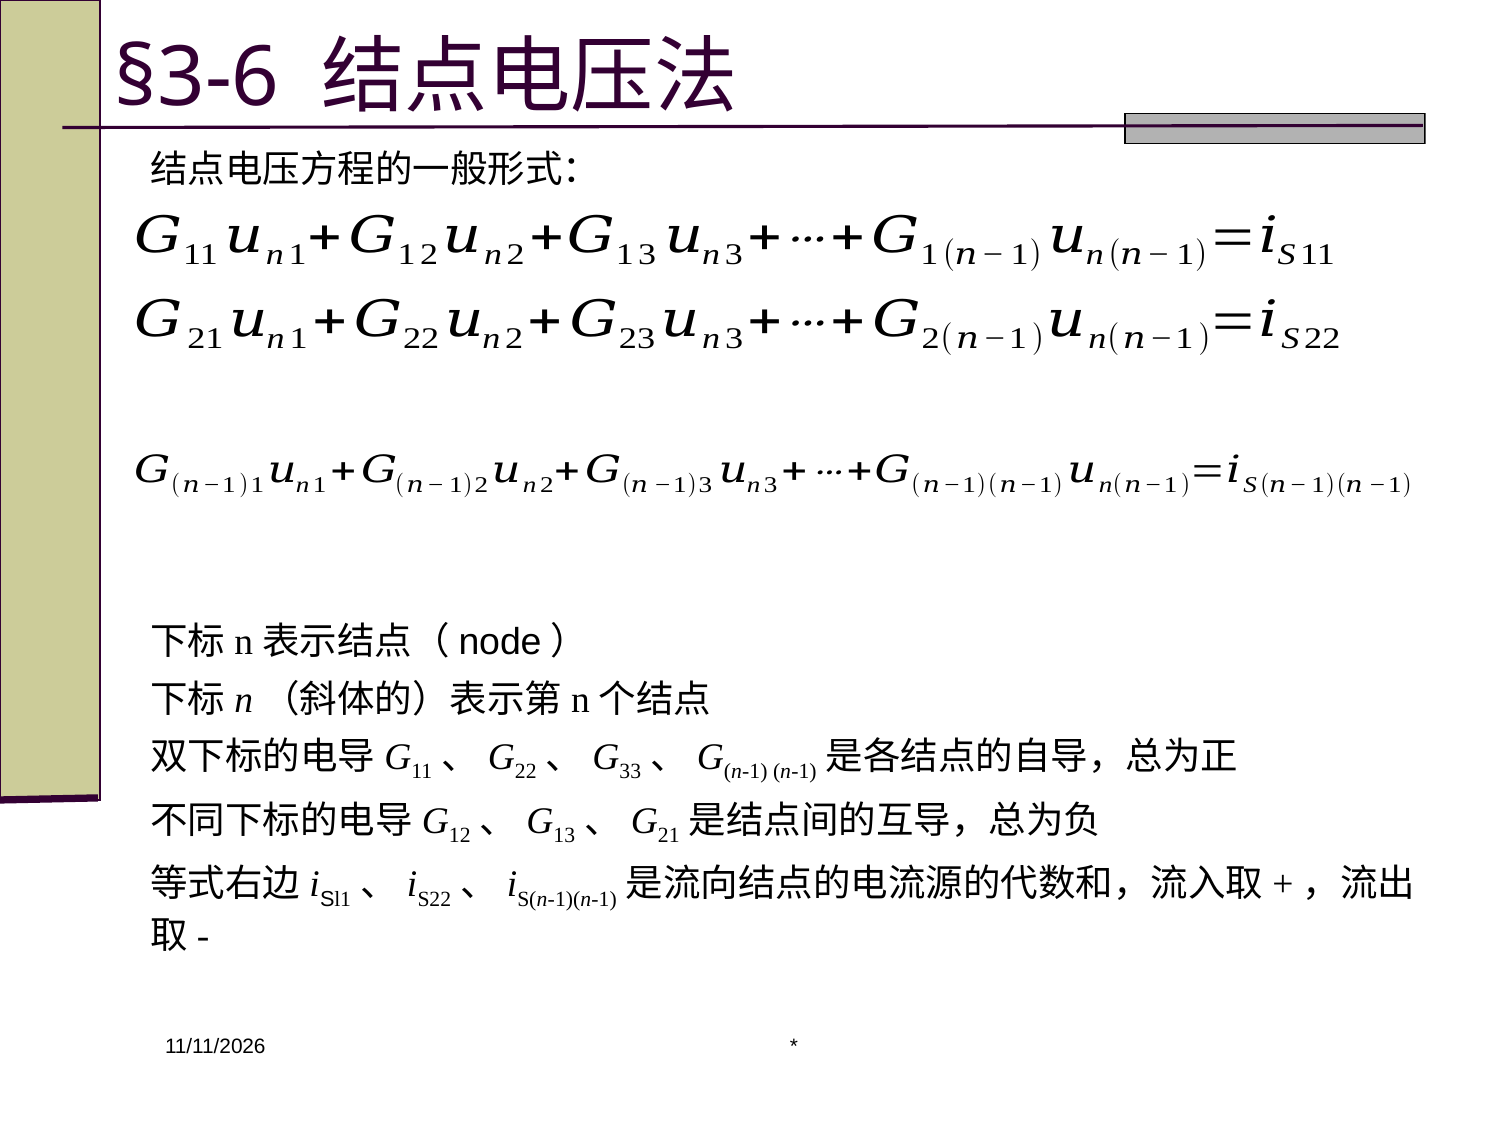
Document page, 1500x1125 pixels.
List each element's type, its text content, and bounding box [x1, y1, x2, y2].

title §3-6 结点电压法 [99, 30, 1425, 114]
text_box 结点电压方程的一般形式： [135, 137, 715, 197]
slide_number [150, 1025, 475, 1101]
text_box 下标n表示结点（node） 下标n（斜体的）表示第n个结点 双下标的电导G11、G22、G33、G(n-1) (n-1)是各结点的自导，总为正 不同下标的电导G12、G13、G21是结点间的互导，总为负 等式右边iSl1、iS22、iS(n-1)(n-1)是流向结点的电流源的代数和，流入取+，流出取- [135, 609, 1459, 963]
footer * [549, 1025, 1038, 1100]
